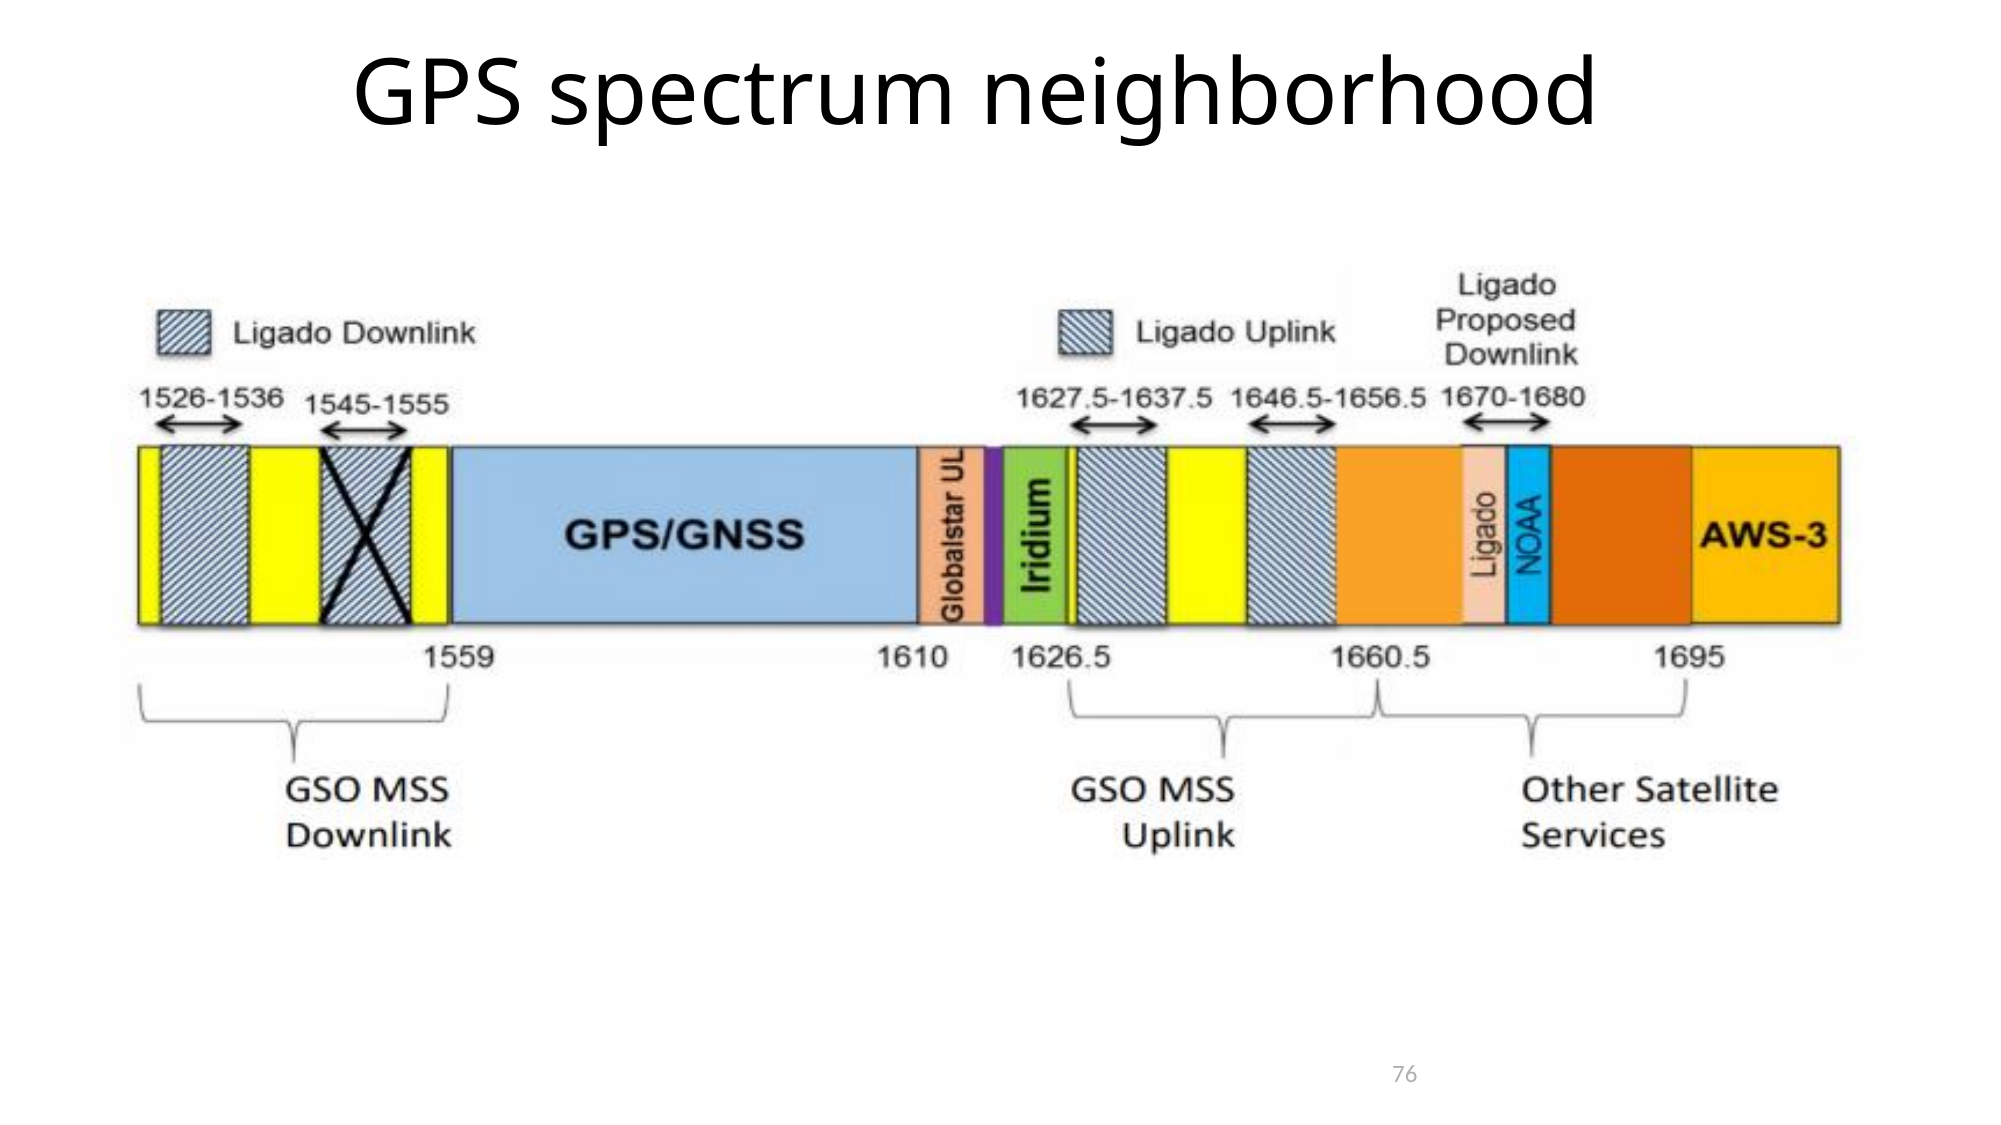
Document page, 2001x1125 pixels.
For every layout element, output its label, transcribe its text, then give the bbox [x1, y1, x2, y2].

text_box GPS spectrum neighborhood [30, 25, 1922, 151]
picture [110, 265, 1863, 860]
slide_number 76 [1074, 860, 1425, 1125]
